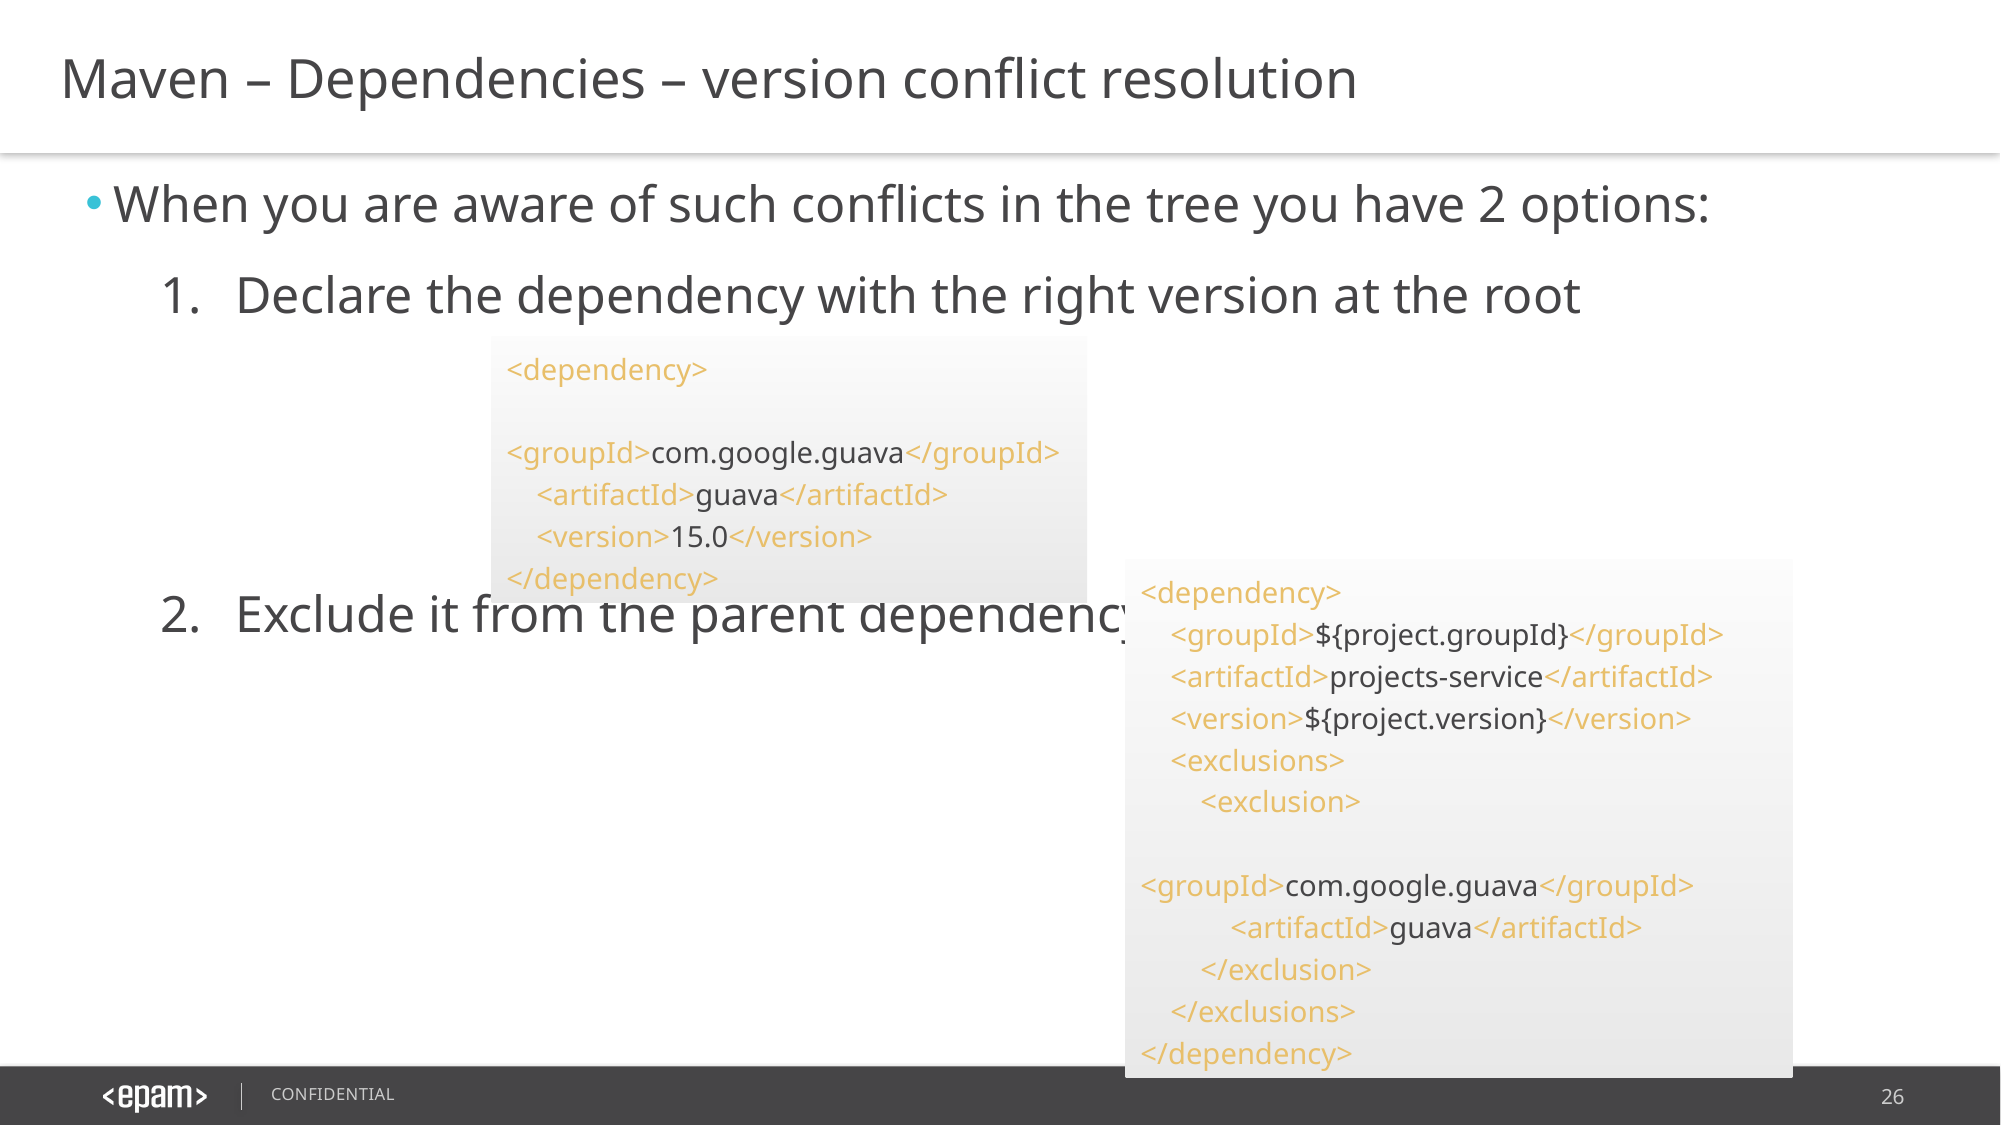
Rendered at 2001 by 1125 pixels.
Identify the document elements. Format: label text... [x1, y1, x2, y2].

text_box <dependency> <groupId>com.google.guava</groupId> <artifactId>guava</artifactId> <version>15.0</version> </dependency> [491, 336, 1088, 603]
picture [102, 1085, 207, 1113]
list Maven – Dependencies – version conflict resolution [0, 0, 2000, 153]
list When you are aware of such conflicts in the tree you have 2 options: Declare the dependency with the right version at the root Exclude it from the parent dependency [70, 153, 1956, 1052]
text_box <dependency> <groupId>${project.groupId}</groupId> <artifactId>projects-service</artifactId> <version>${project.version}</version> <exclusions> <exclusion> <groupId>com.google.guava</groupId> <artifactId>guava</artifactId> </exclusion> </exclusions> </dependency> [1125, 559, 1793, 1078]
